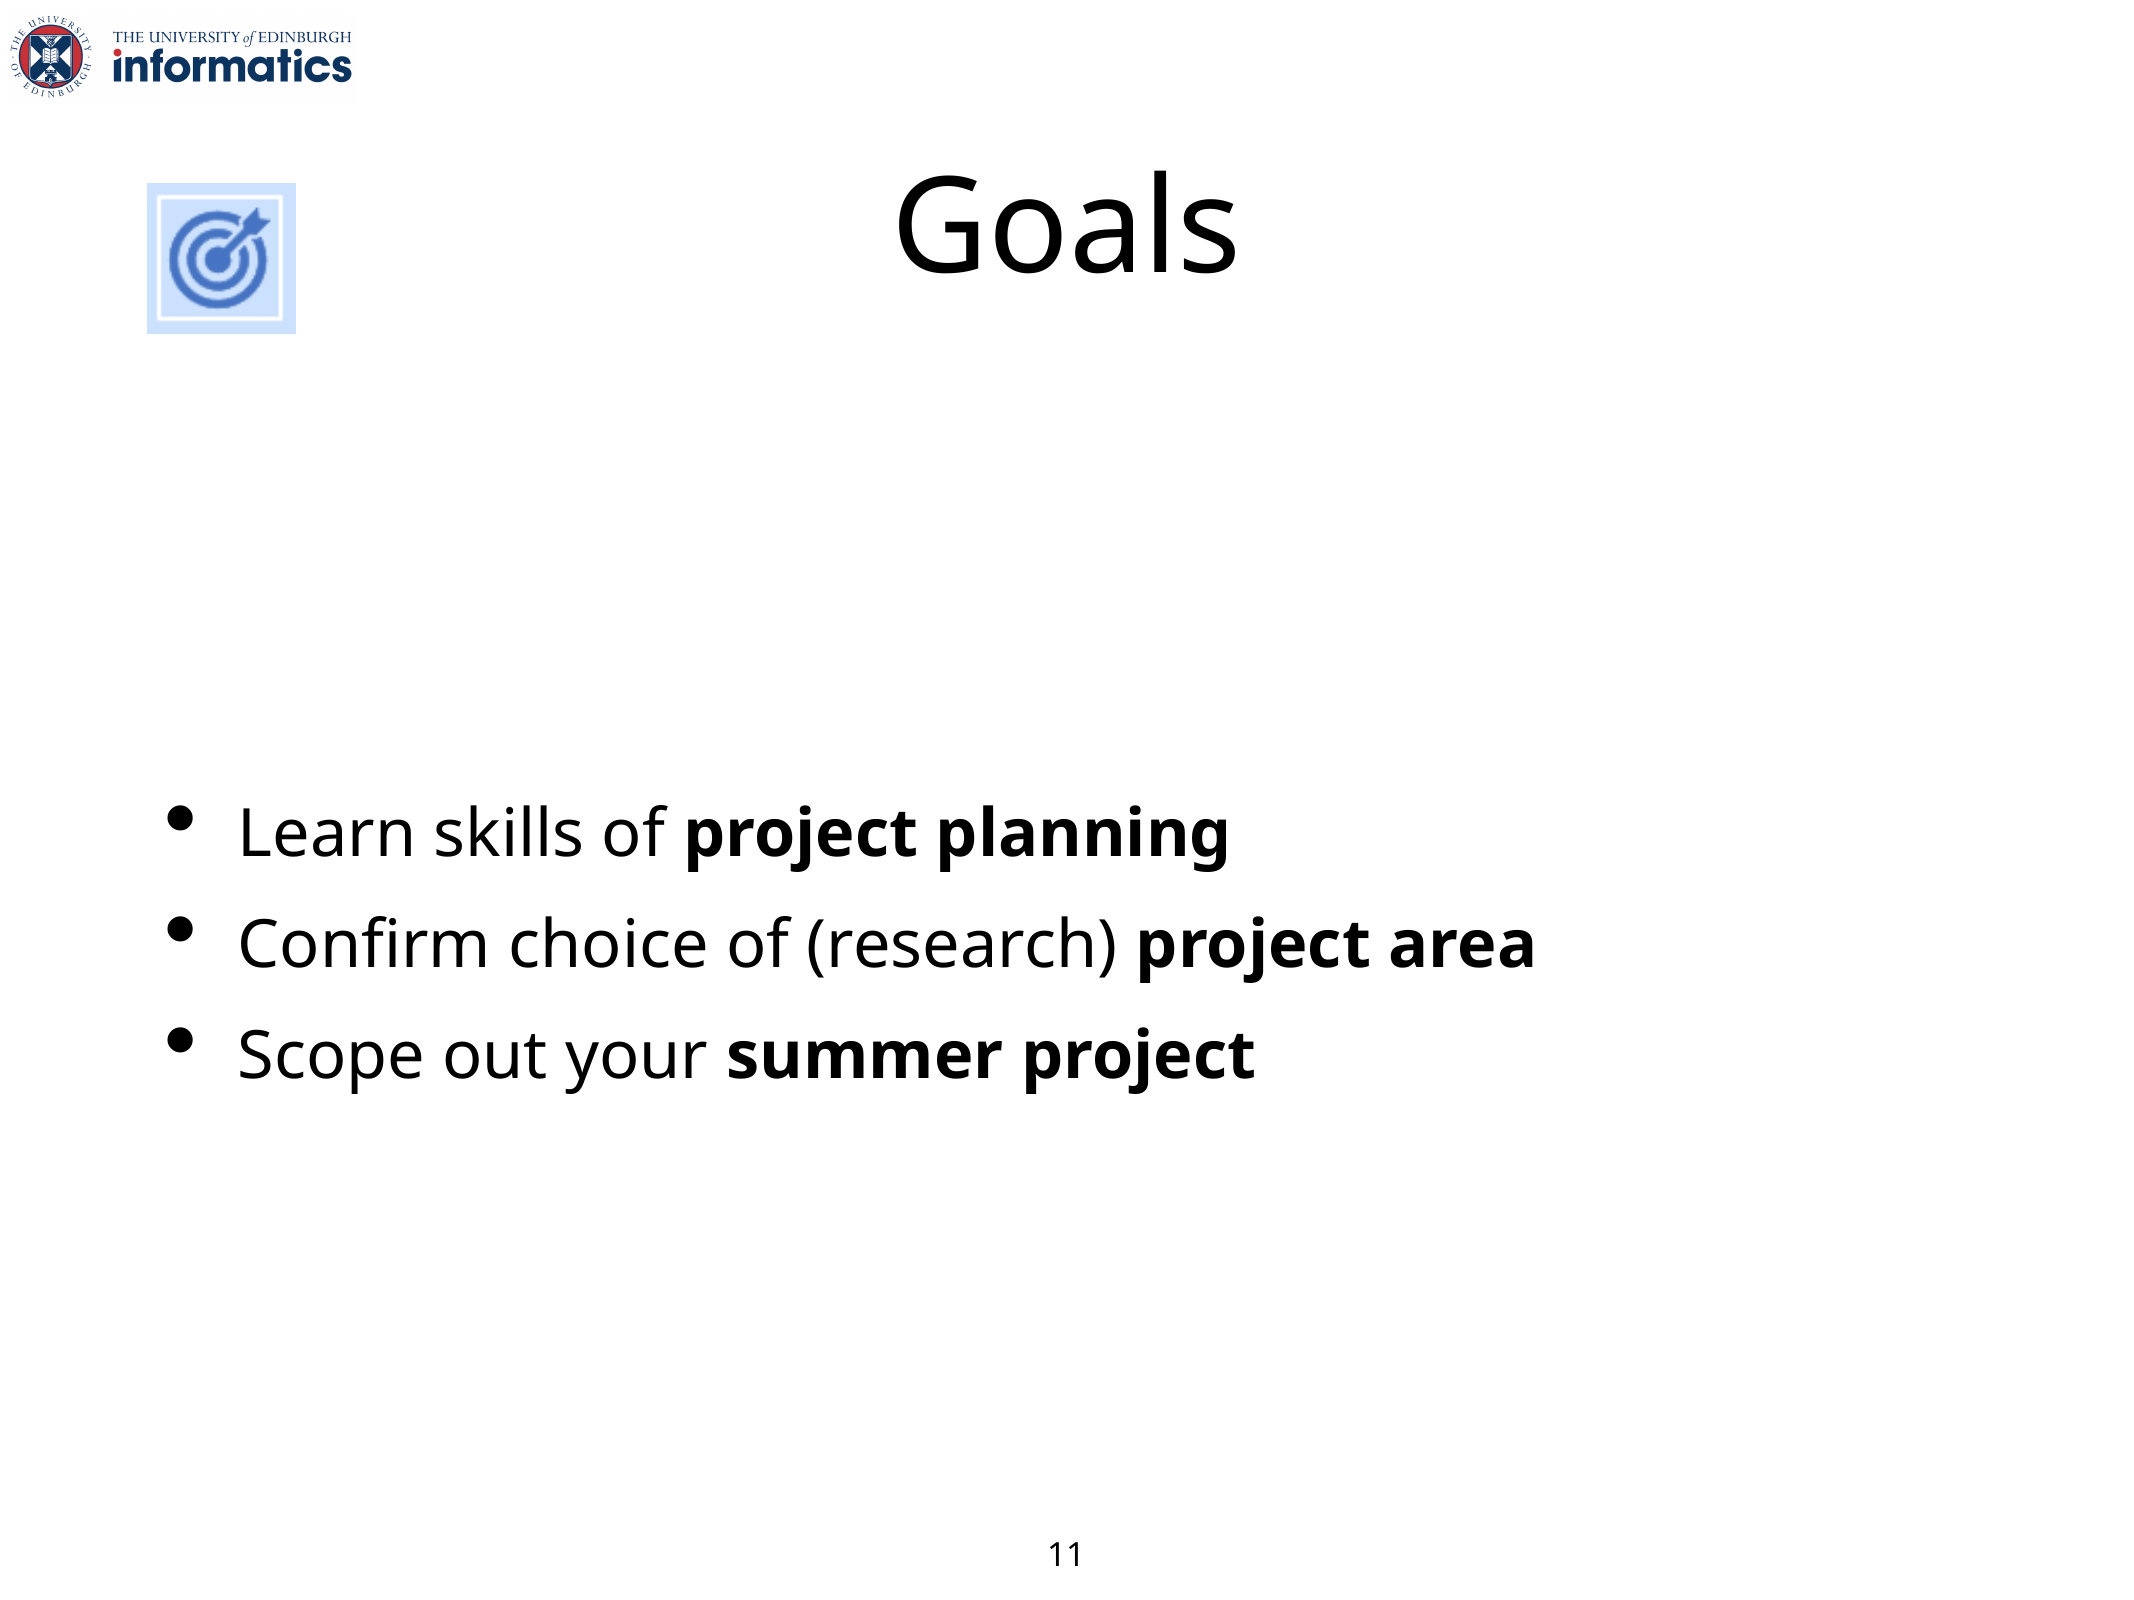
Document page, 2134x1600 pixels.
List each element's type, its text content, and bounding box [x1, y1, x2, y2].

slide_number 11 [1037, 1524, 1095, 1579]
picture [147, 182, 297, 334]
list Learn skills of project planning Confirm choice of (research) project area Scope out your summer project [155, 424, 1978, 1457]
title Goals [155, 41, 1978, 397]
picture [3, 8, 358, 105]
